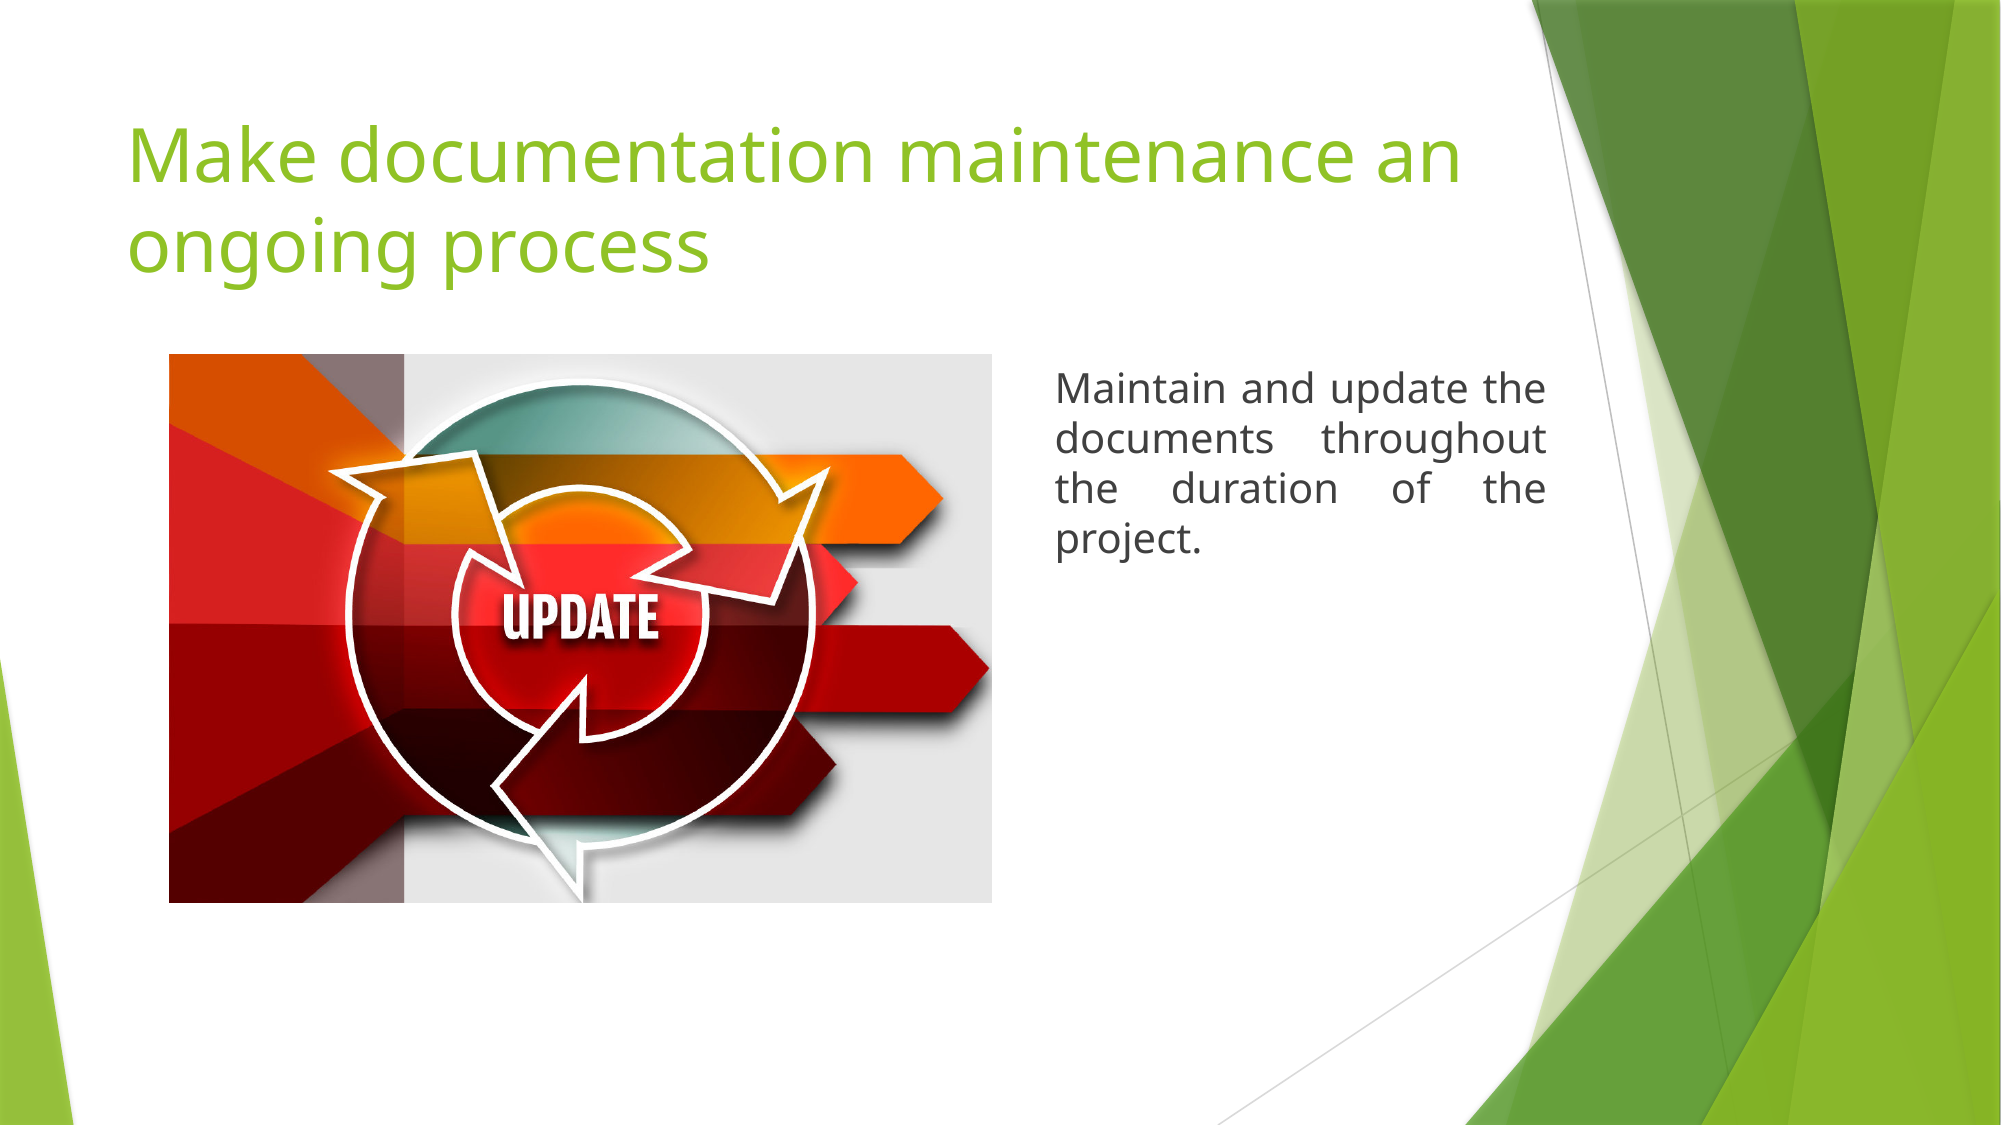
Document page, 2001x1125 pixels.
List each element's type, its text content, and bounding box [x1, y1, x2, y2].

list Maintain and update the documents throughout the duration of the project. [1039, 354, 1563, 903]
title Make documentation maintenance an ongoing process [111, 99, 1522, 317]
picture [169, 353, 993, 903]
